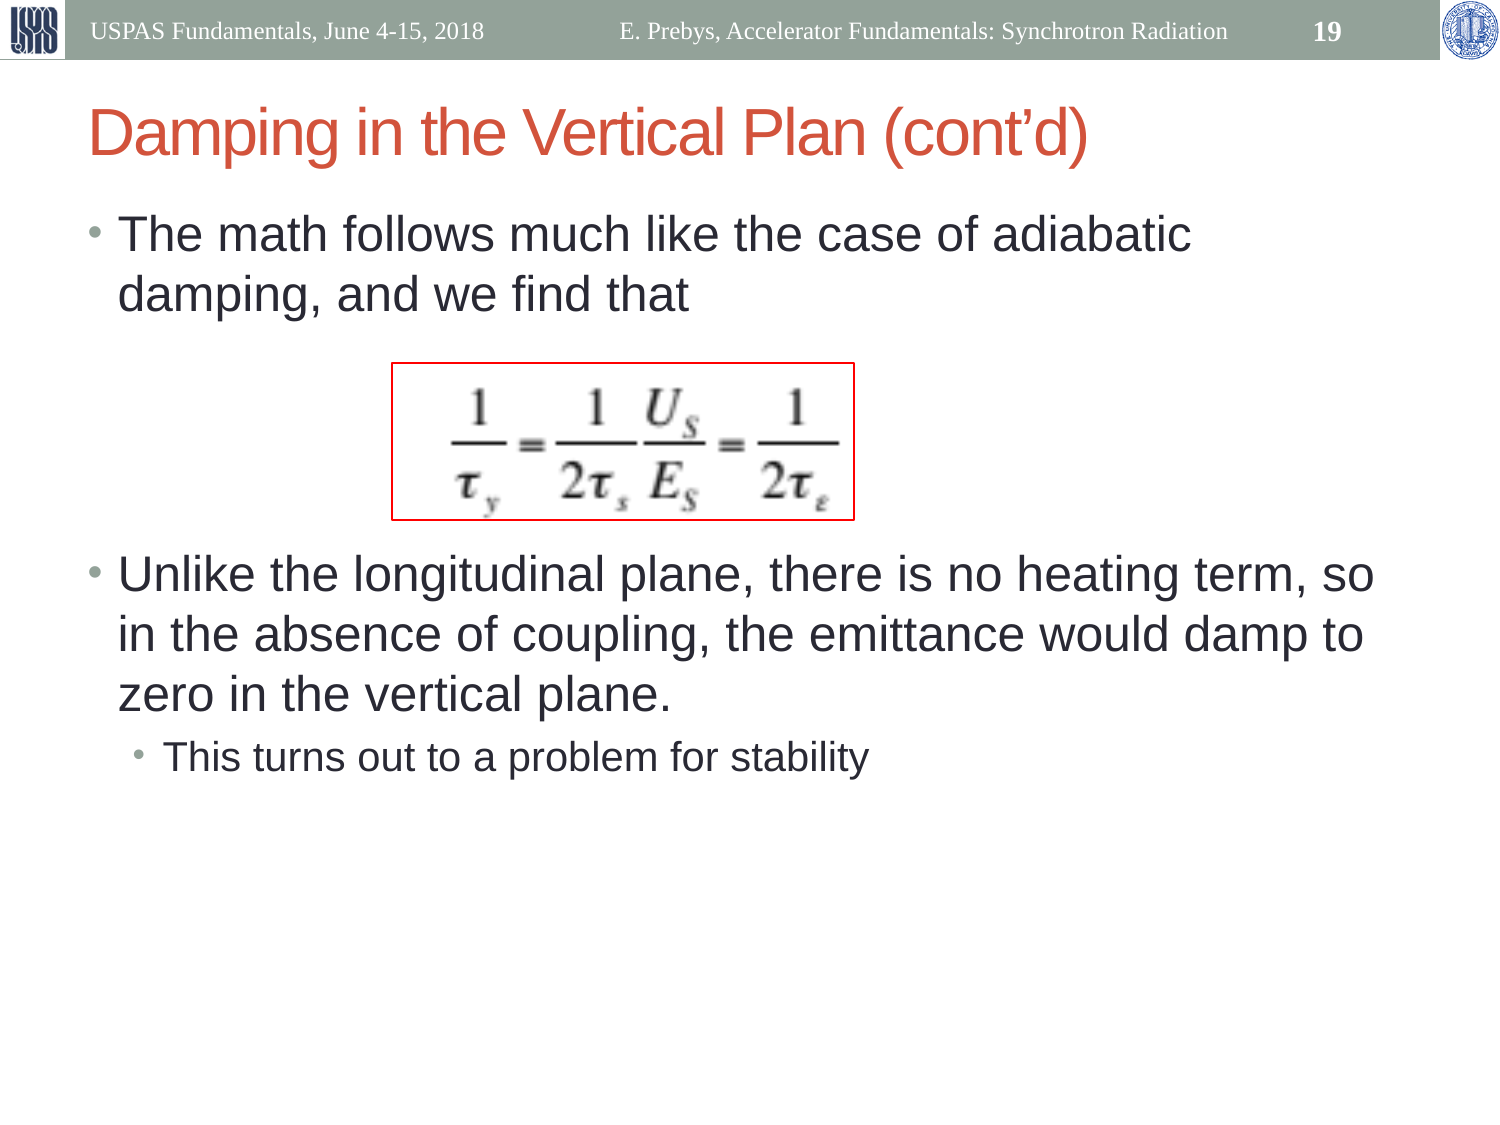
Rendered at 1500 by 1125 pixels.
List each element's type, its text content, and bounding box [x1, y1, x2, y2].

picture [1440, 0, 1500, 61]
title Damping in the Vertical Plan (cont’d) [72, 77, 1423, 181]
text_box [446, 373, 843, 523]
slide_number 19 [1297, 3, 1425, 57]
picture [0, 0, 65, 59]
list The math follows much like the case of adiabatic damping, and we find that Unlike the longitudinal plane, there is no heating term, so in the absence of coupling, the emittance would damp to zero in the vertical plane. This turns out to a problem for stability [72, 193, 1423, 1087]
footer E. Prebys, Accelerator Fundamentals: Synchrotron Radiation [562, 3, 1286, 57]
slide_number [75, 3, 550, 57]
text_box [390, 360, 856, 522]
